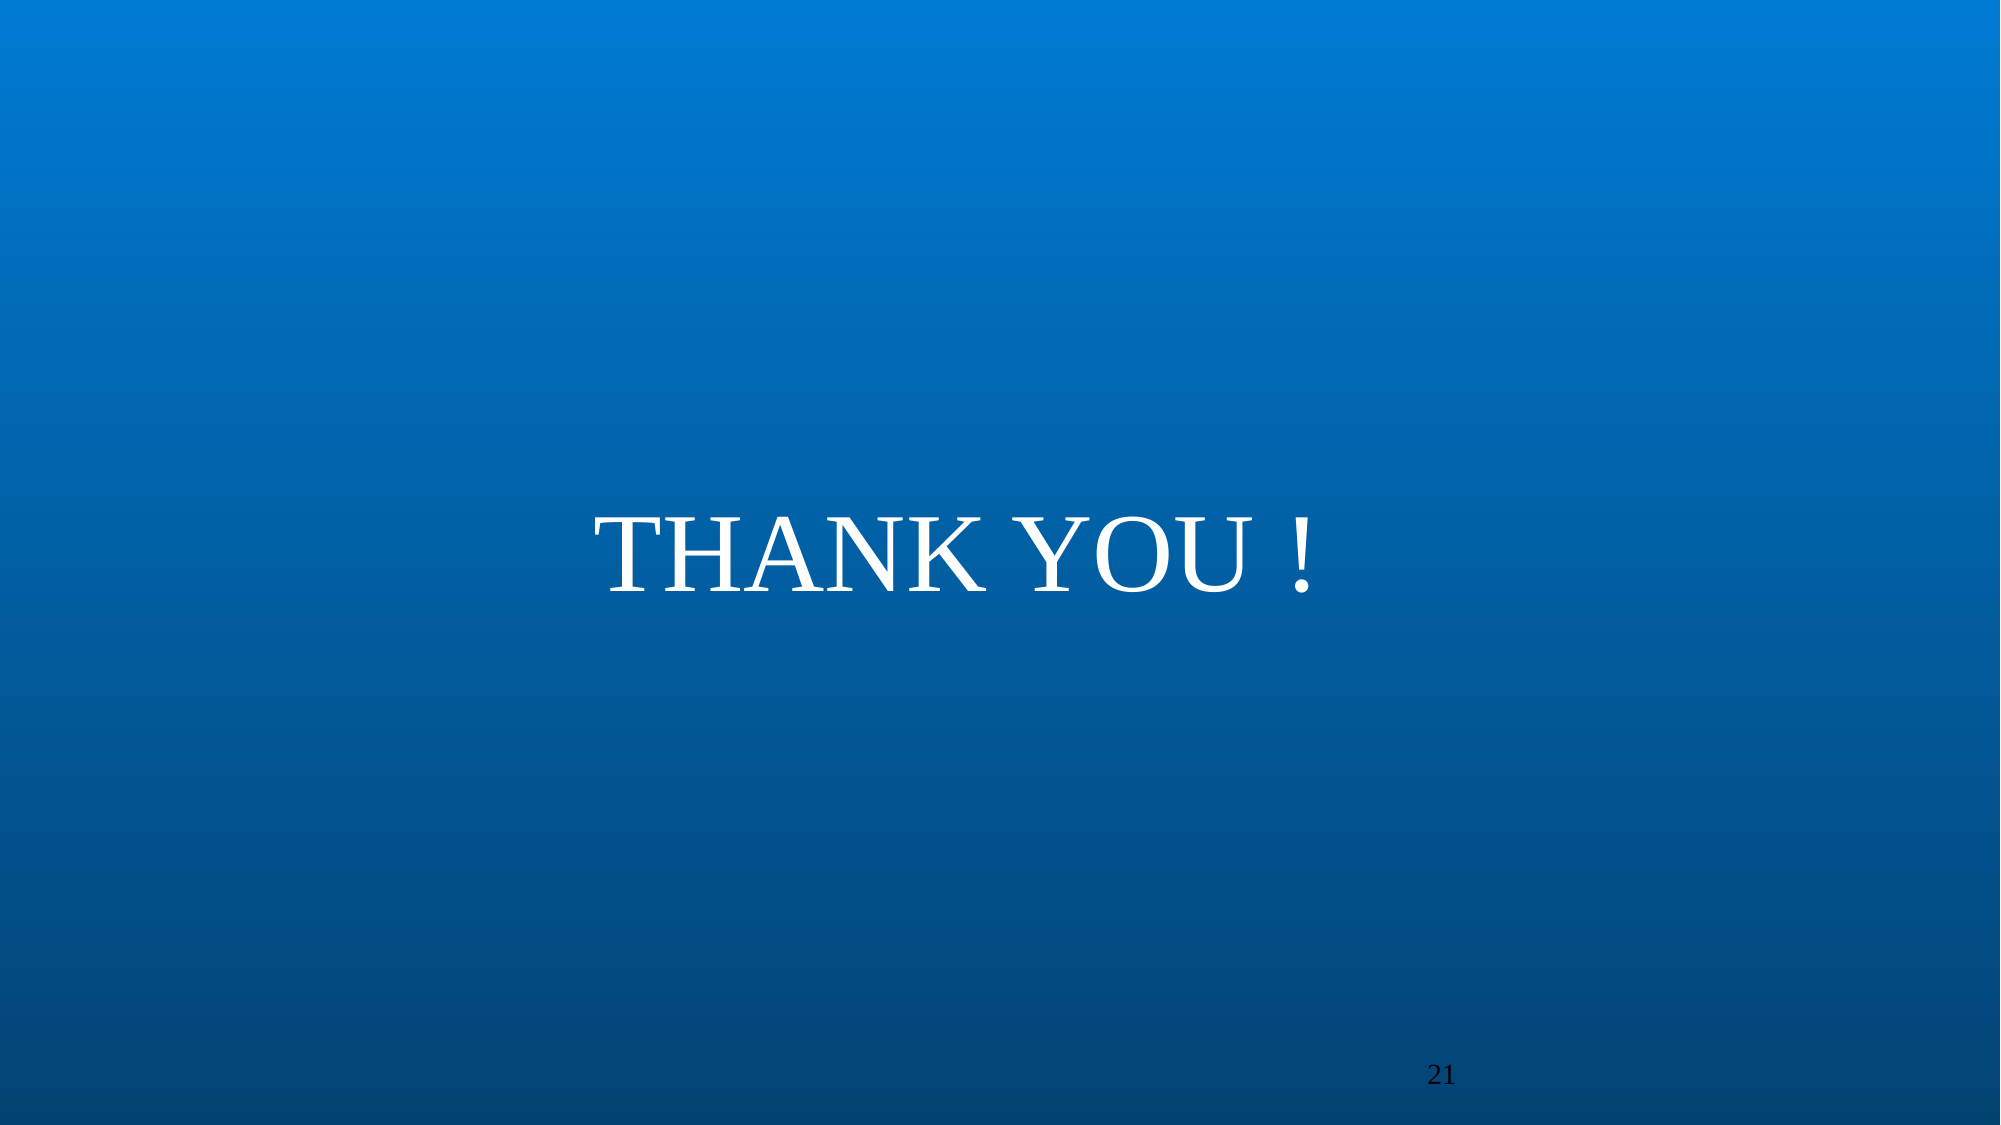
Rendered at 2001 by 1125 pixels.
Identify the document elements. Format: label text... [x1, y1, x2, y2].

slide_number 21 [1412, 1042, 1863, 1103]
text_box THANK YOU ! [578, 471, 1385, 590]
